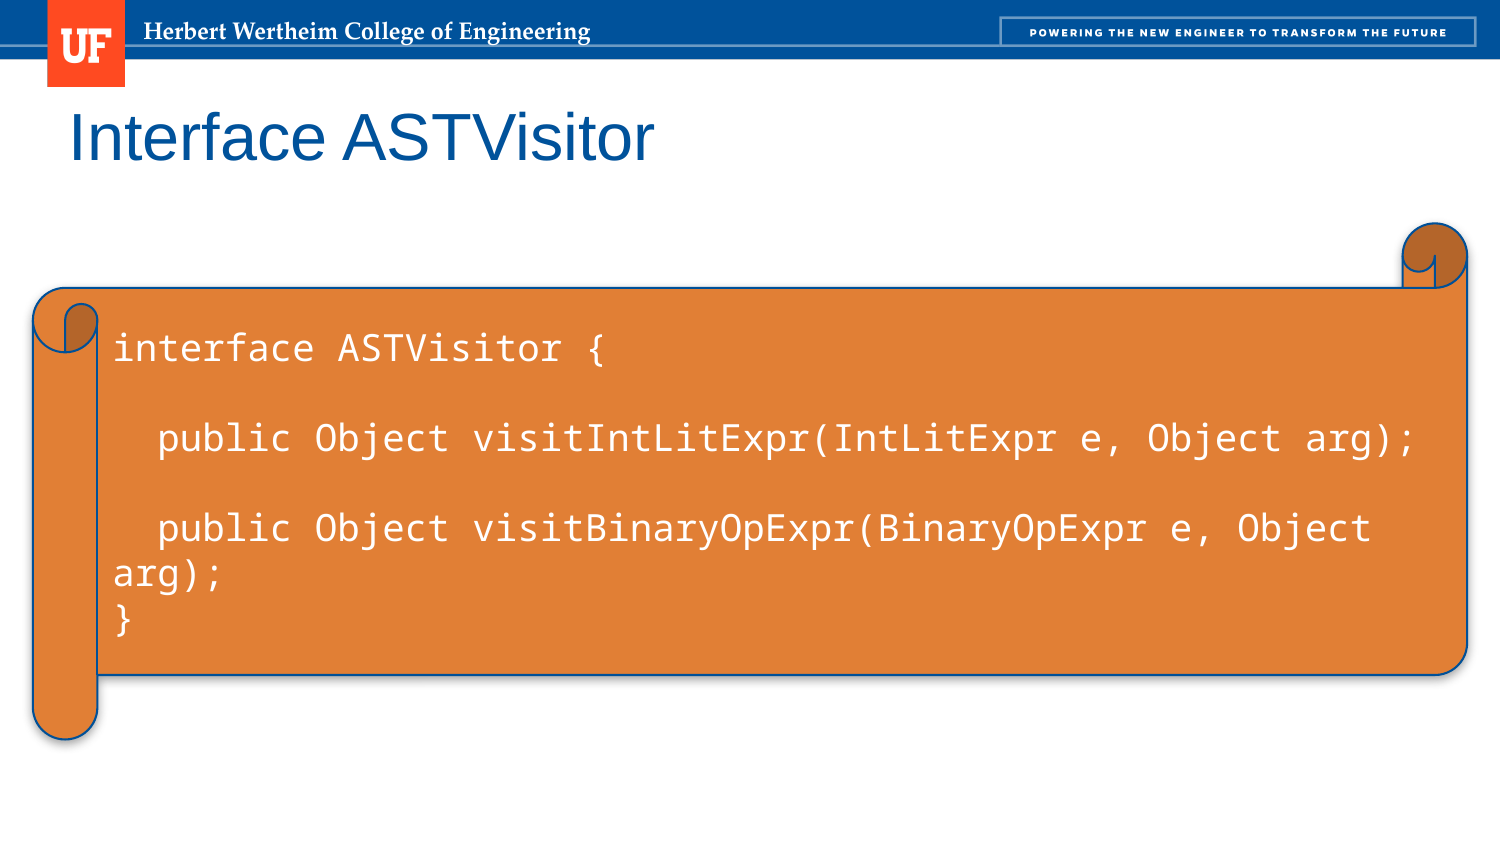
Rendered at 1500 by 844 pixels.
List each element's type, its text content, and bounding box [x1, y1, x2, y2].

title Interface ASTVisitor [53, 86, 1414, 224]
text_box interface ASTVisitor { public Object visitIntLitExpr(IntLitExpr e, Object arg); public Object visitBinaryOpExpr(BinaryOpExpr e, Object arg); } [31, 222, 1469, 741]
picture [0, 0, 1500, 87]
